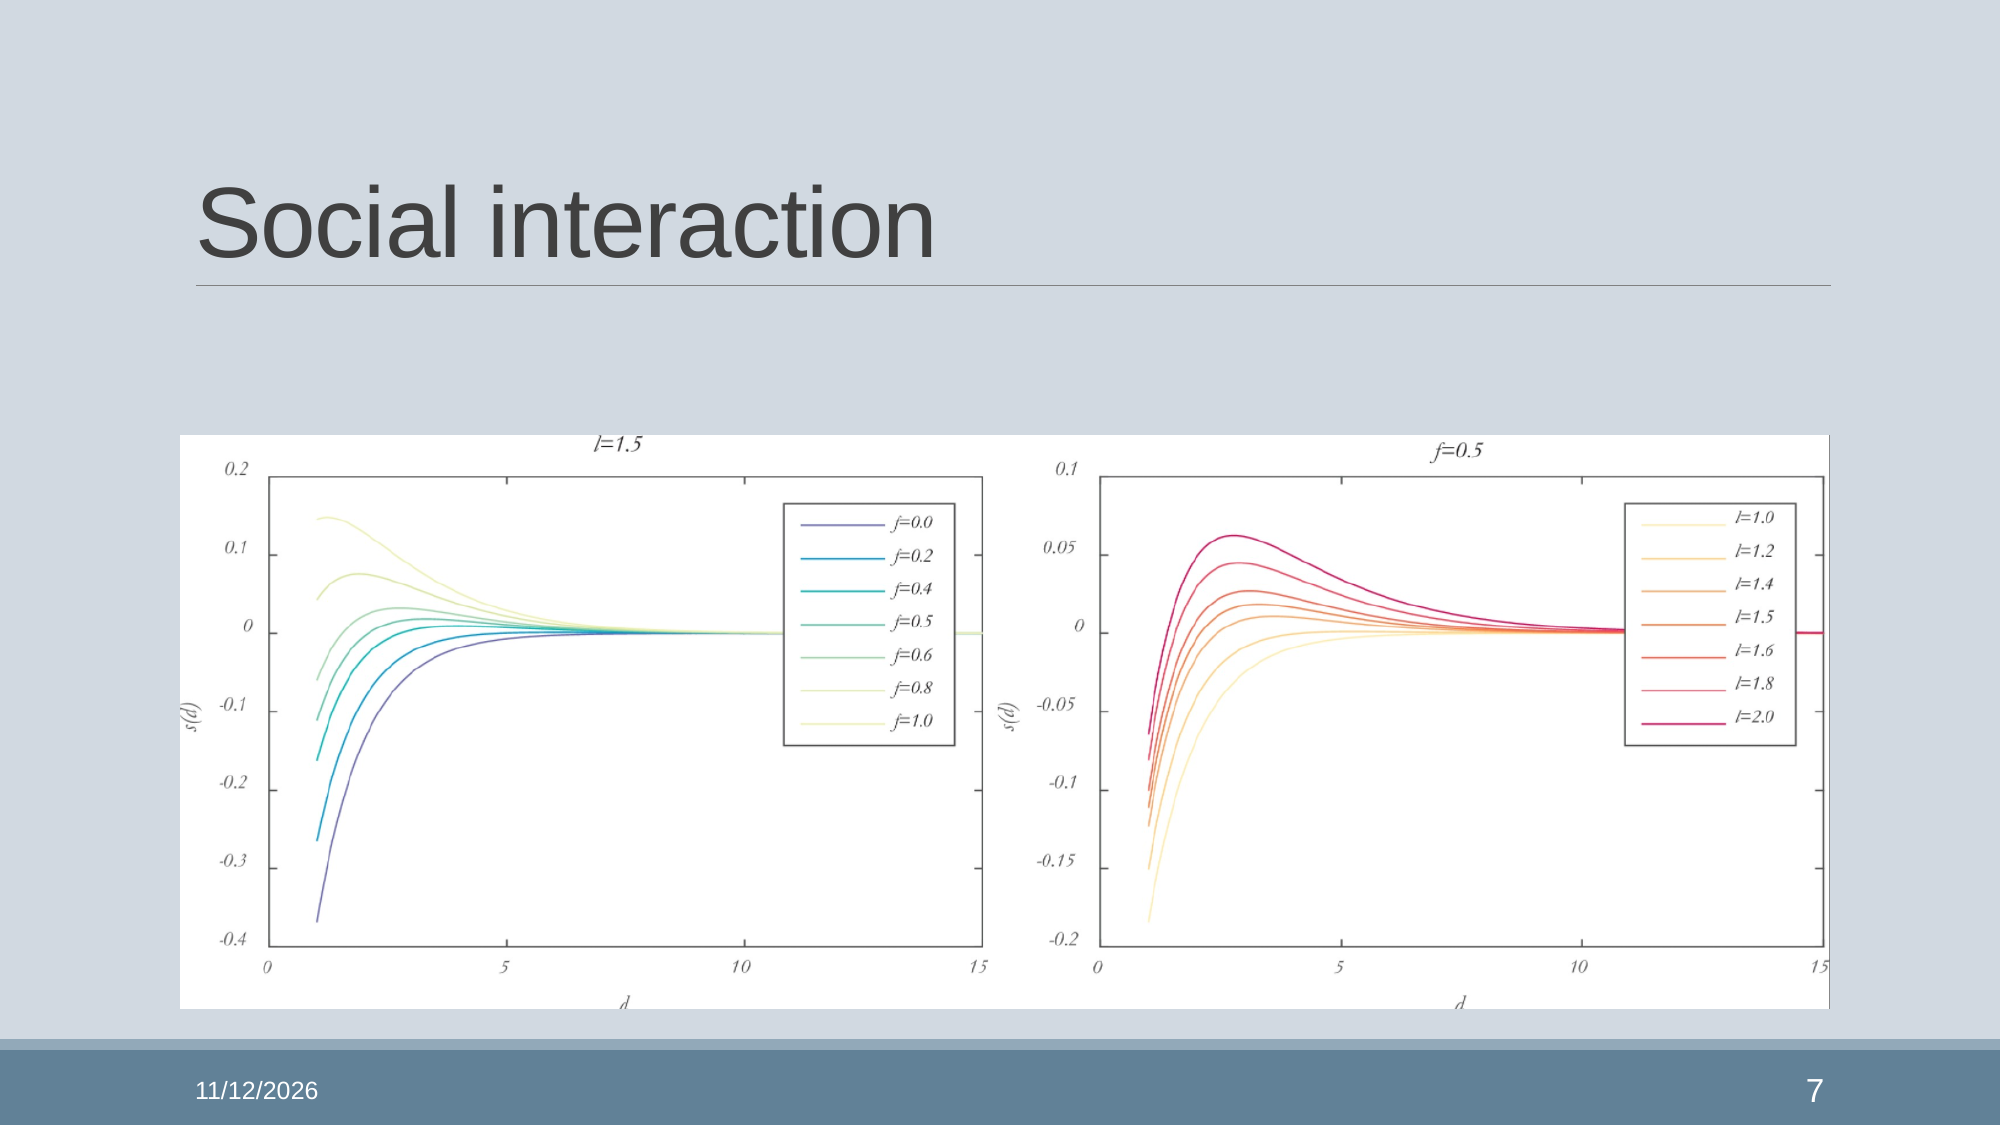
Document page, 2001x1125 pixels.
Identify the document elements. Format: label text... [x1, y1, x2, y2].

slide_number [180, 1059, 586, 1120]
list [179, 434, 1831, 1010]
slide_number 7 [1624, 1059, 1840, 1120]
title Social interaction [180, 47, 1830, 285]
